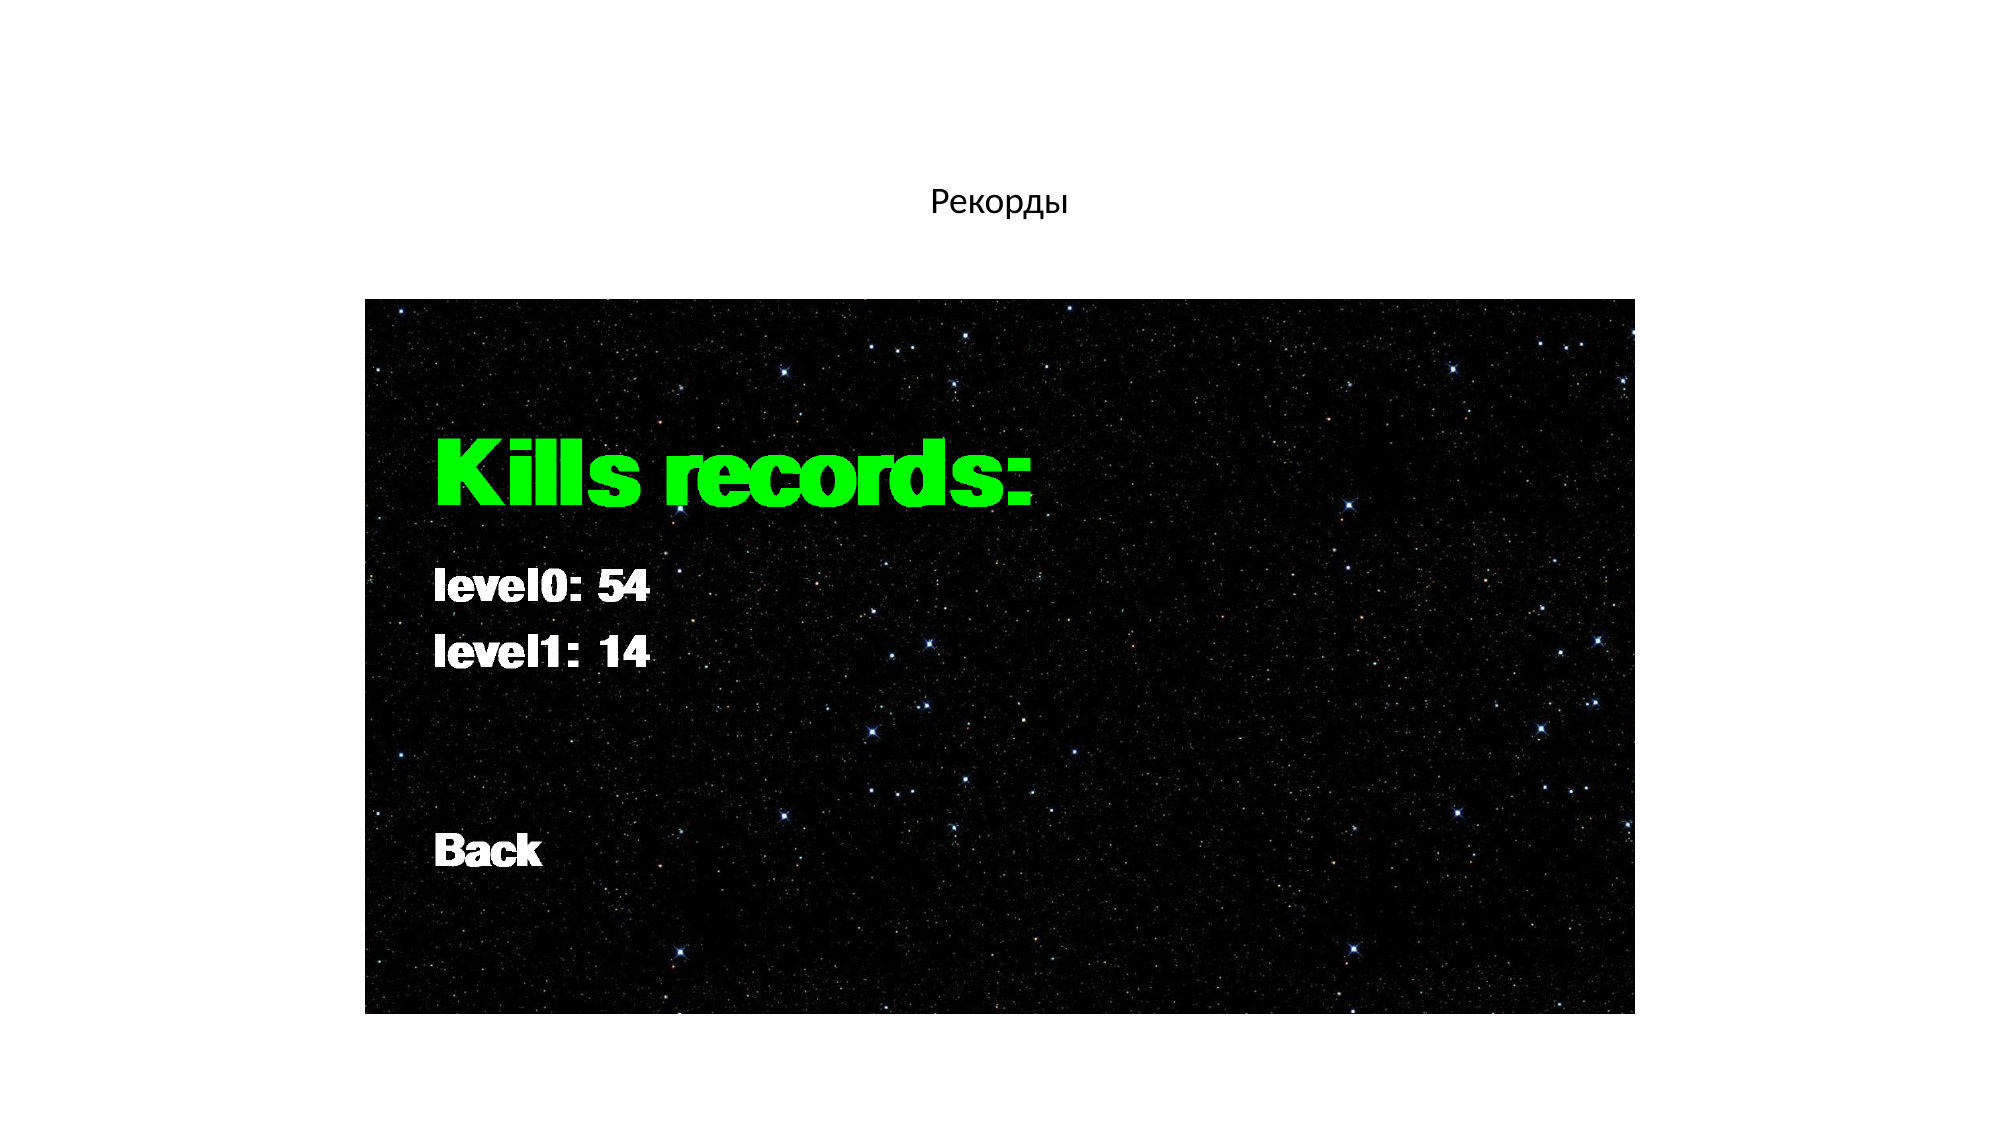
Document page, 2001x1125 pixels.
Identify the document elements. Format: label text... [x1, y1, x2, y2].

text_box Рекорды [915, 168, 1085, 229]
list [365, 299, 1635, 1014]
